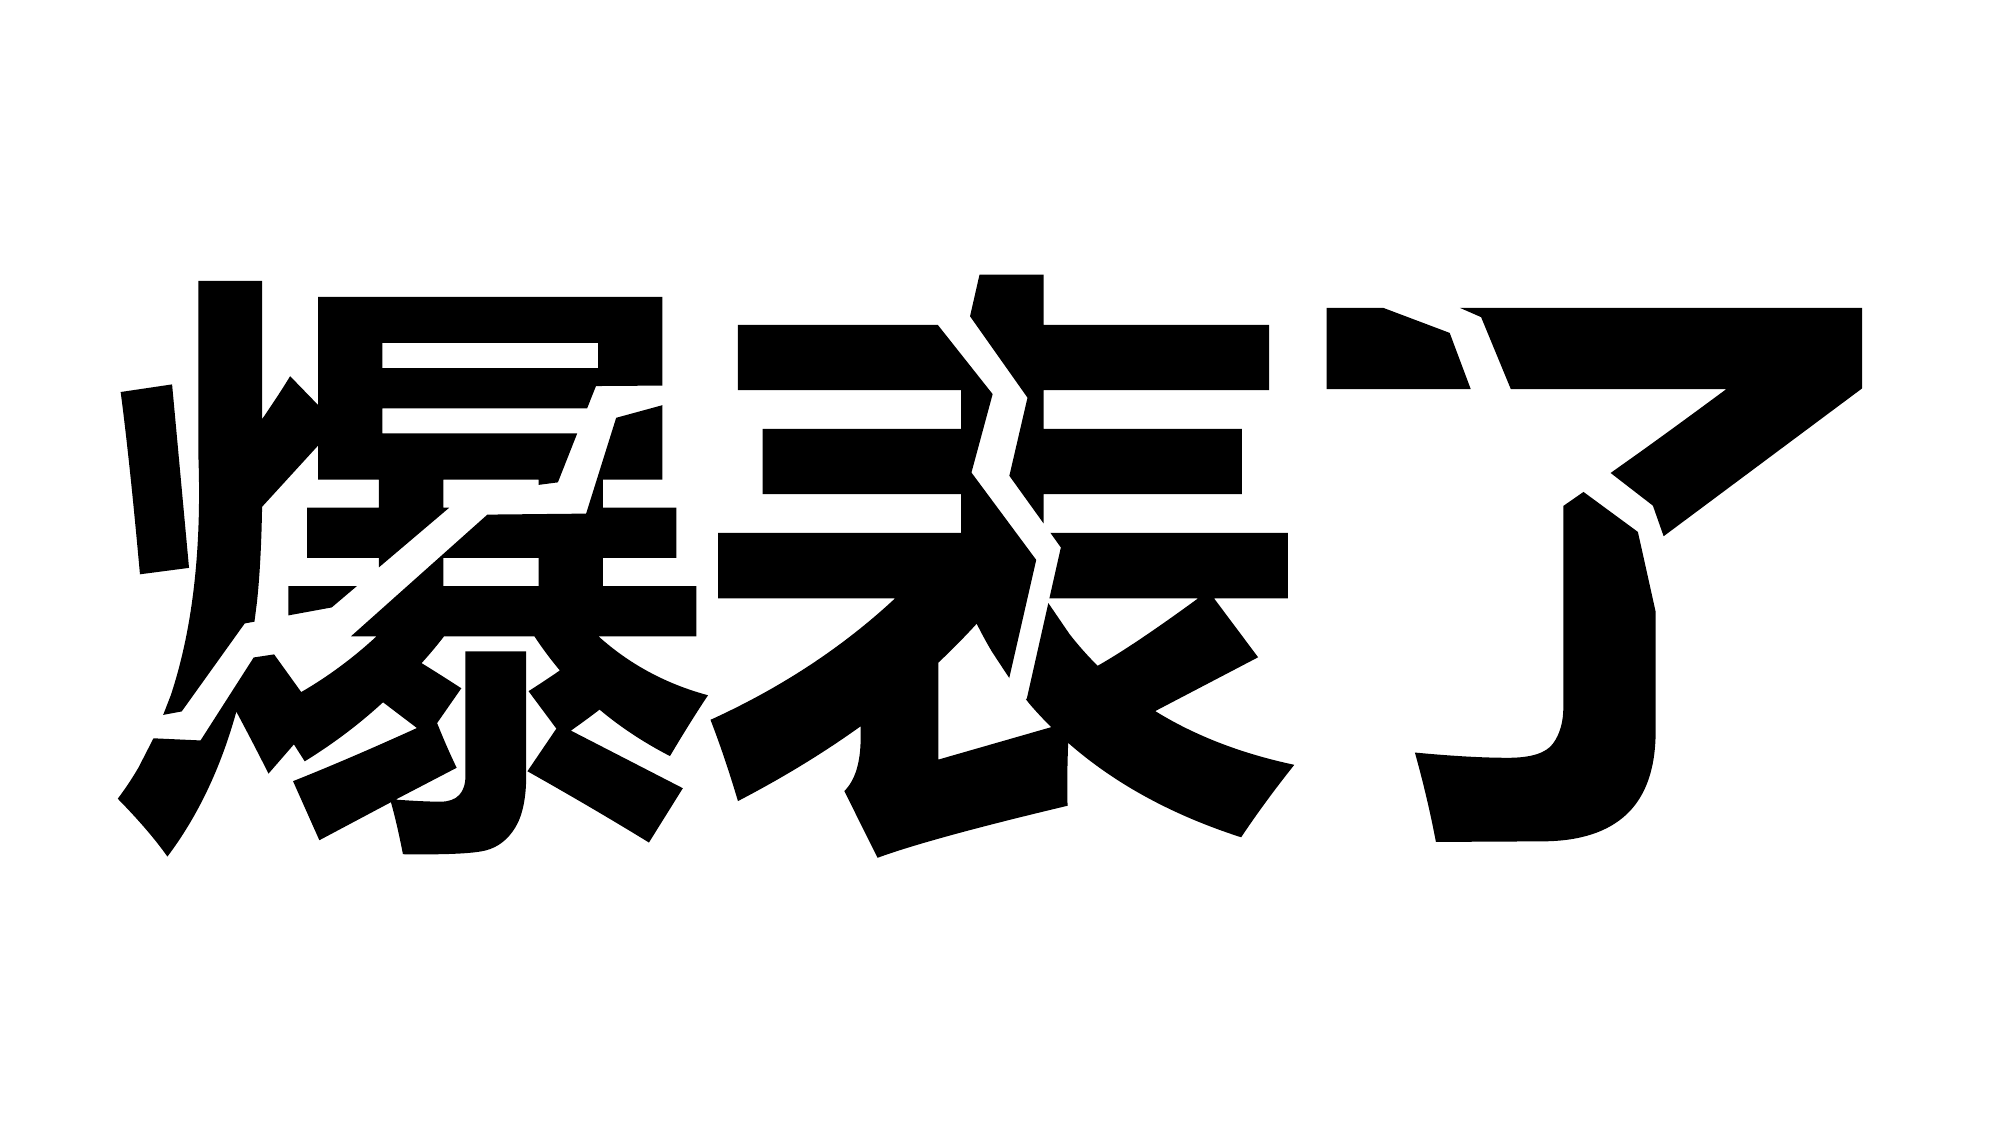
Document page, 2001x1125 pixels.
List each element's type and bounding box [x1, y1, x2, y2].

text_box [163, 280, 663, 715]
text_box [1459, 307, 1863, 537]
text_box [117, 405, 709, 857]
text_box [1414, 491, 1656, 842]
text_box [120, 384, 190, 575]
text_box [710, 324, 1295, 858]
text_box [1326, 307, 1471, 390]
text_box [970, 274, 1270, 524]
